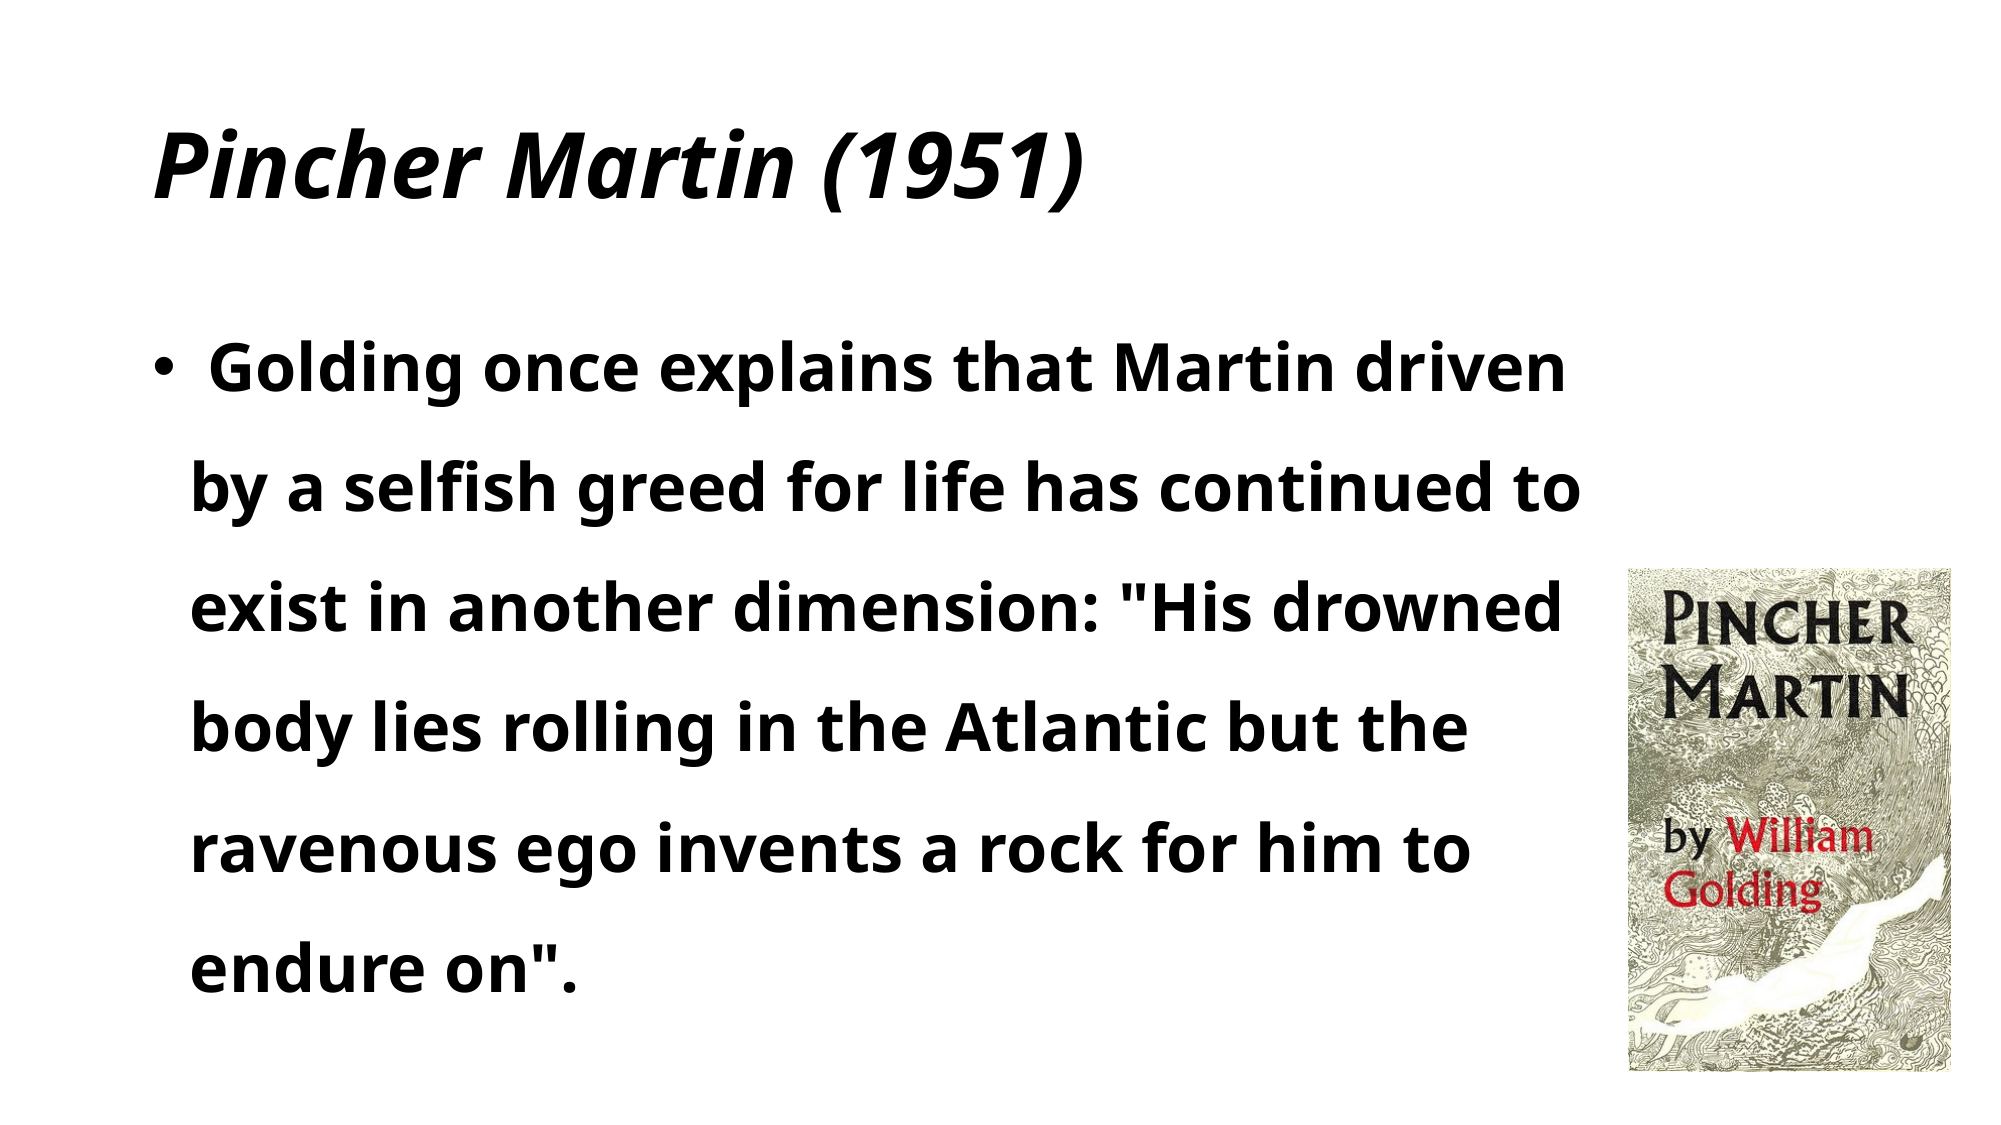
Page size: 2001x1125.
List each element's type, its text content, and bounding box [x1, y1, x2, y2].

list Golding once explains that Martin driven by a selfish greed for life has continued to exist in another dimension: "His drowned body lies rolling in the Atlantic but the ravenous ego invents a rock for him to endure on". [137, 277, 1617, 1099]
title Pincher Martin (1951) [137, 59, 1863, 278]
picture [1628, 568, 1951, 1072]
